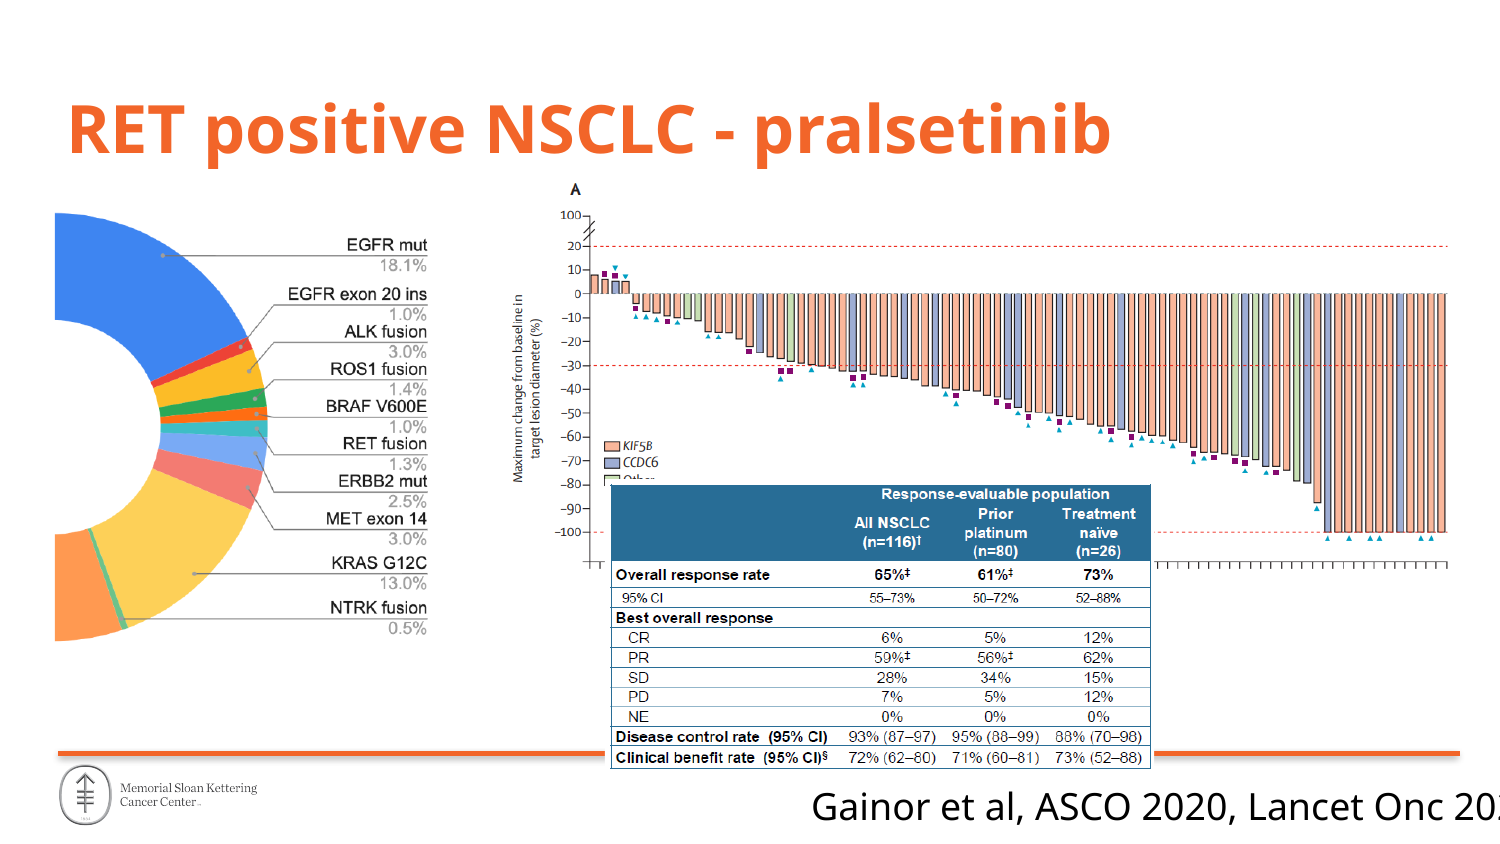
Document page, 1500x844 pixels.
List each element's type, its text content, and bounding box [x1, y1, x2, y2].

text_box Gainor et al, ASCO 2020, Lancet Onc 2021 [796, 775, 1500, 836]
picture [58, 763, 258, 826]
picture [54, 212, 473, 659]
title RET positive NSCLC - pralsetinib [51, 44, 1397, 208]
picture [500, 173, 1449, 772]
